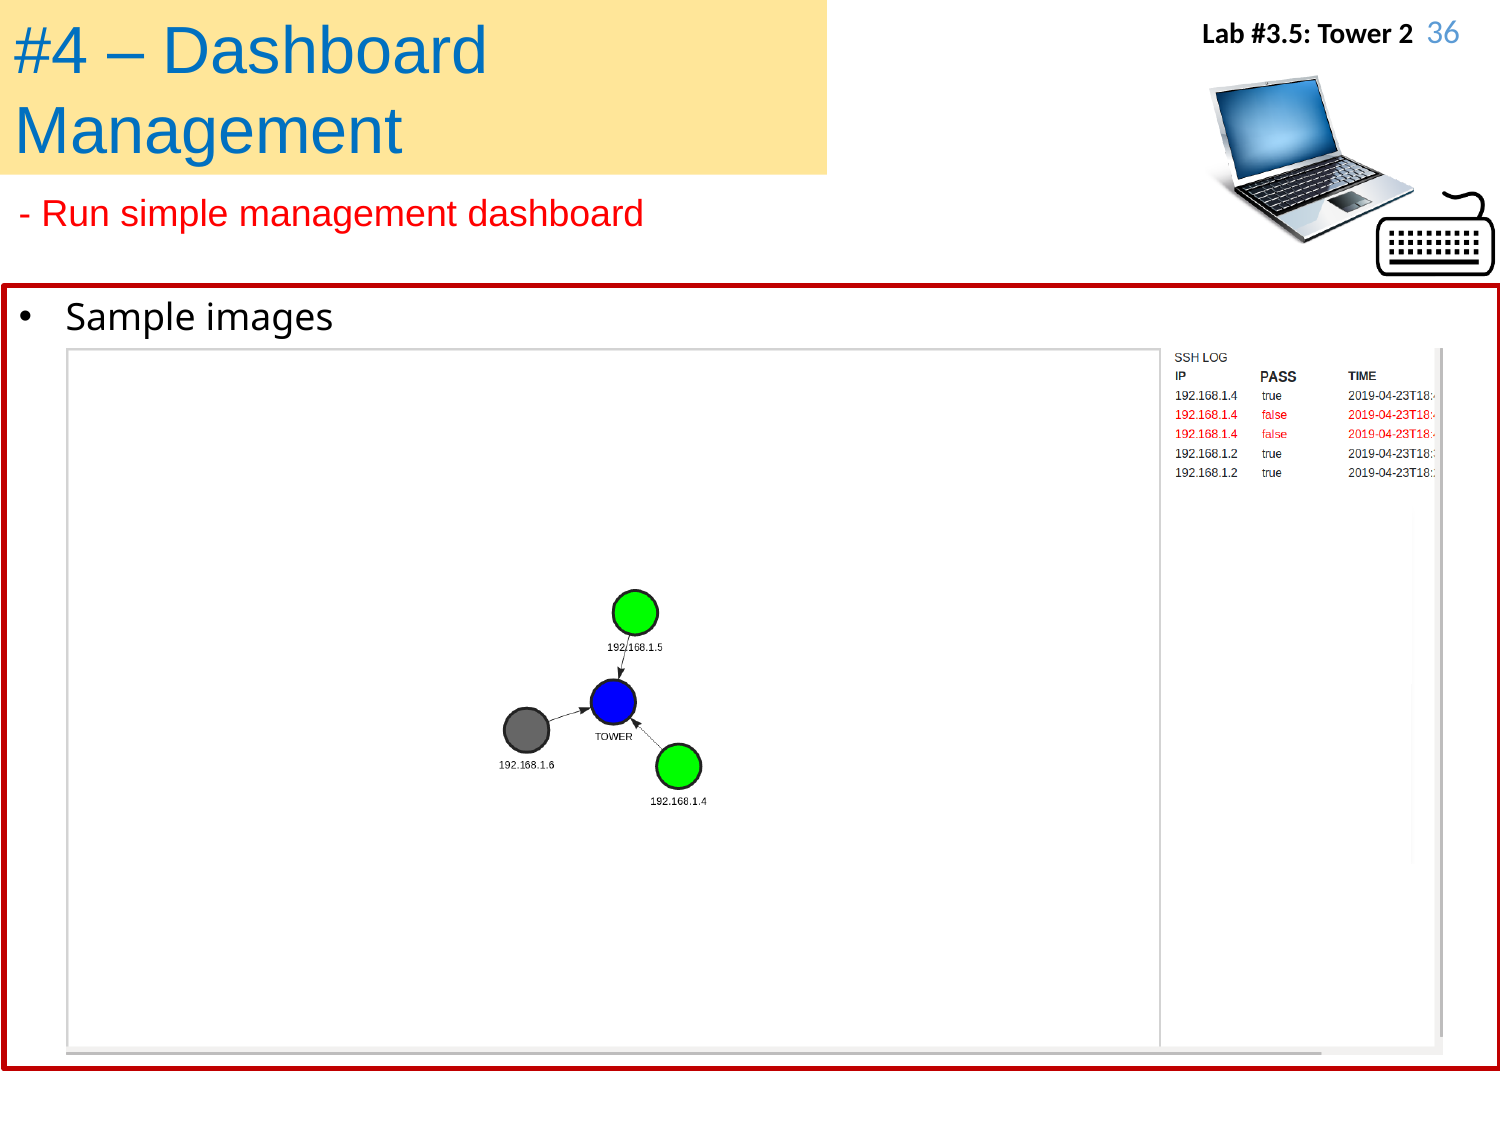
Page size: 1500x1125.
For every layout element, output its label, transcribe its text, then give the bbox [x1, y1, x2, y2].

text_box Sample images [4, 285, 1500, 1069]
picture [1205, 75, 1500, 326]
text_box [66, 348, 1443, 1055]
text_box - Run simple management dashboard [3, 181, 1136, 242]
text_box #4 – Dashboard Management [0, 0, 827, 175]
